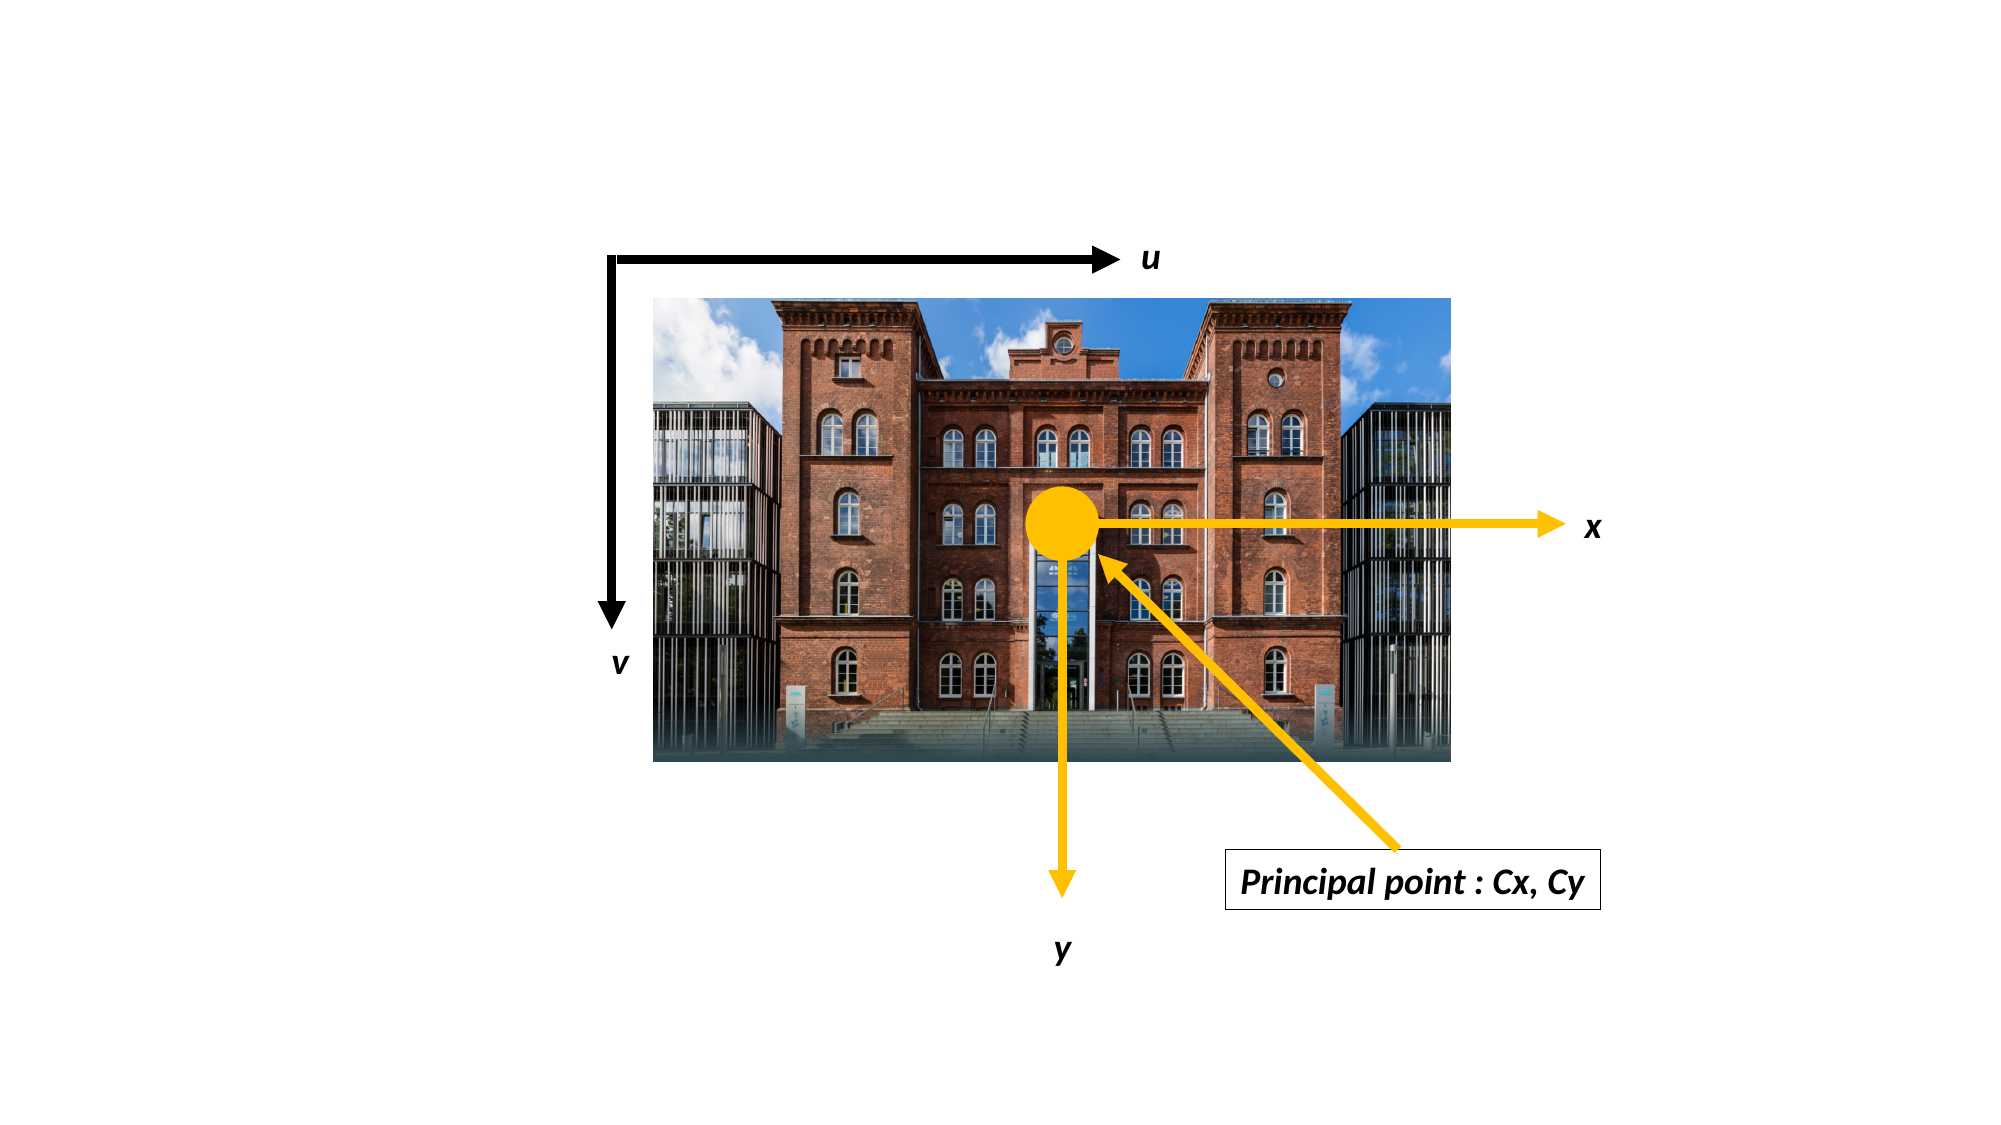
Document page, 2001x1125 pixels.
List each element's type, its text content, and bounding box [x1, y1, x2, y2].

text_box y [1038, 915, 1087, 975]
text_box u [1126, 224, 1176, 285]
picture [1063, 524, 1451, 762]
text_box Principal point : Cx, Cy [1225, 849, 1601, 910]
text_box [1097, 553, 1398, 850]
picture [653, 298, 1451, 762]
text_box v [596, 629, 644, 690]
text_box x [1569, 493, 1617, 554]
